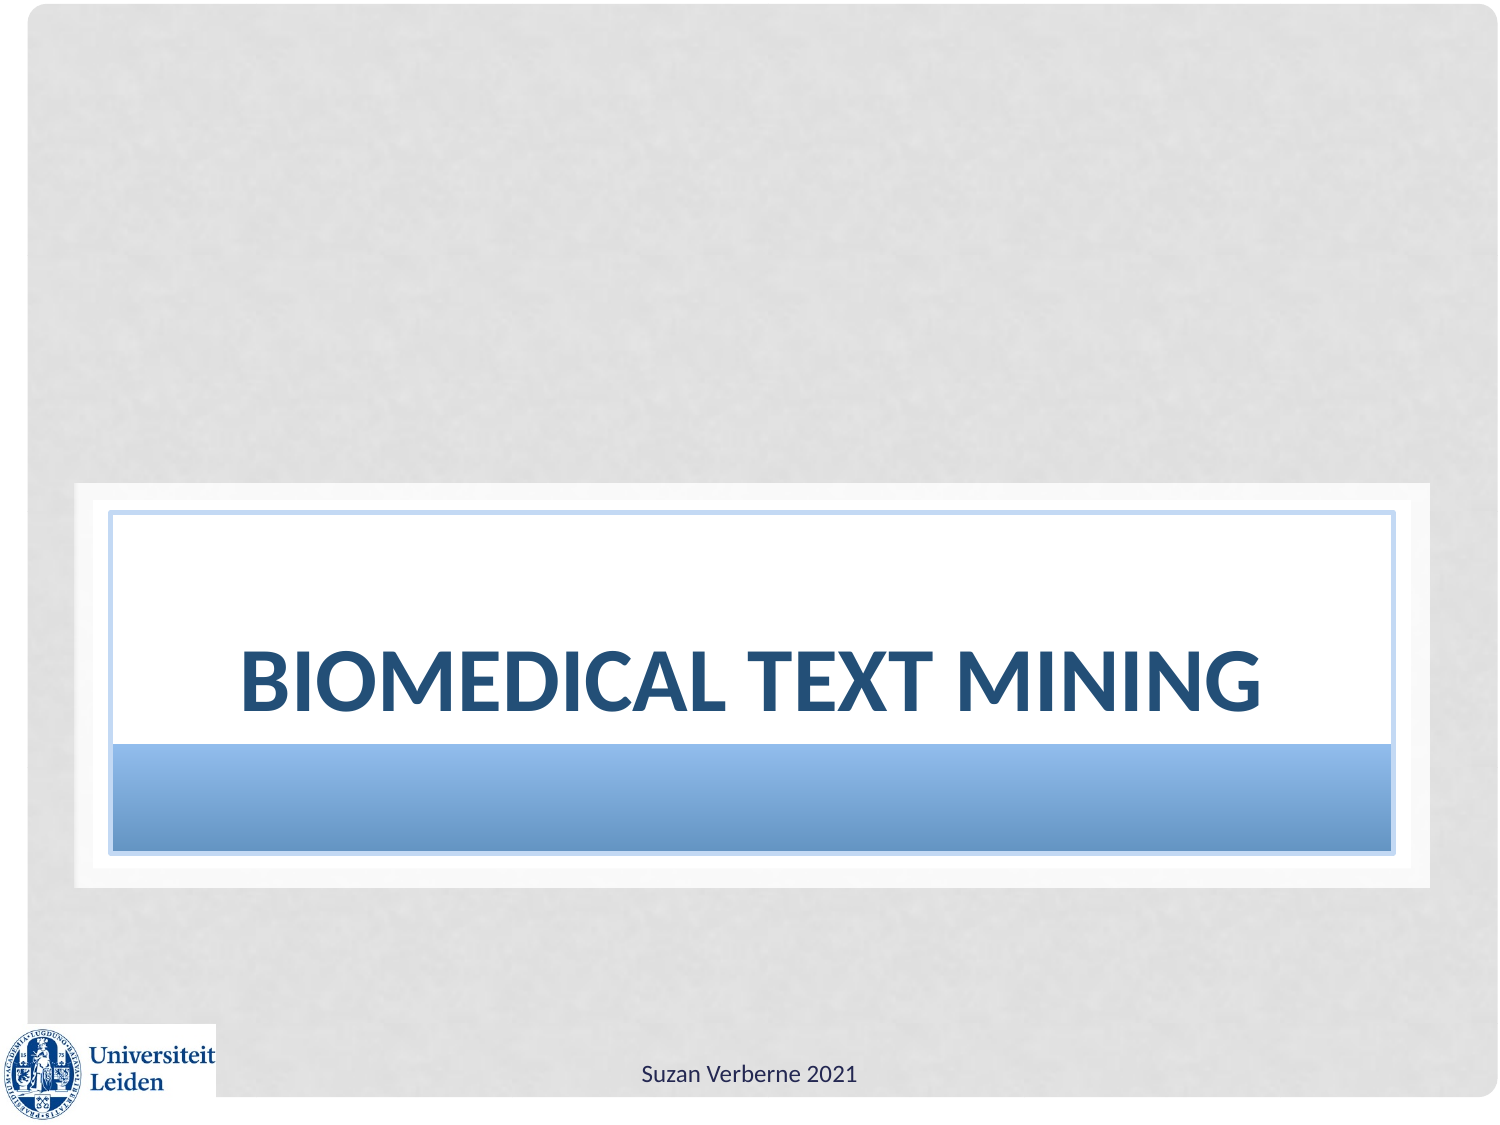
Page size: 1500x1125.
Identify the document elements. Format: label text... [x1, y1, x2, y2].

picture [0, 1024, 216, 1125]
footer Suzan Verberne 2021 [512, 1042, 988, 1103]
title Biomedical text mining [120, 525, 1384, 738]
